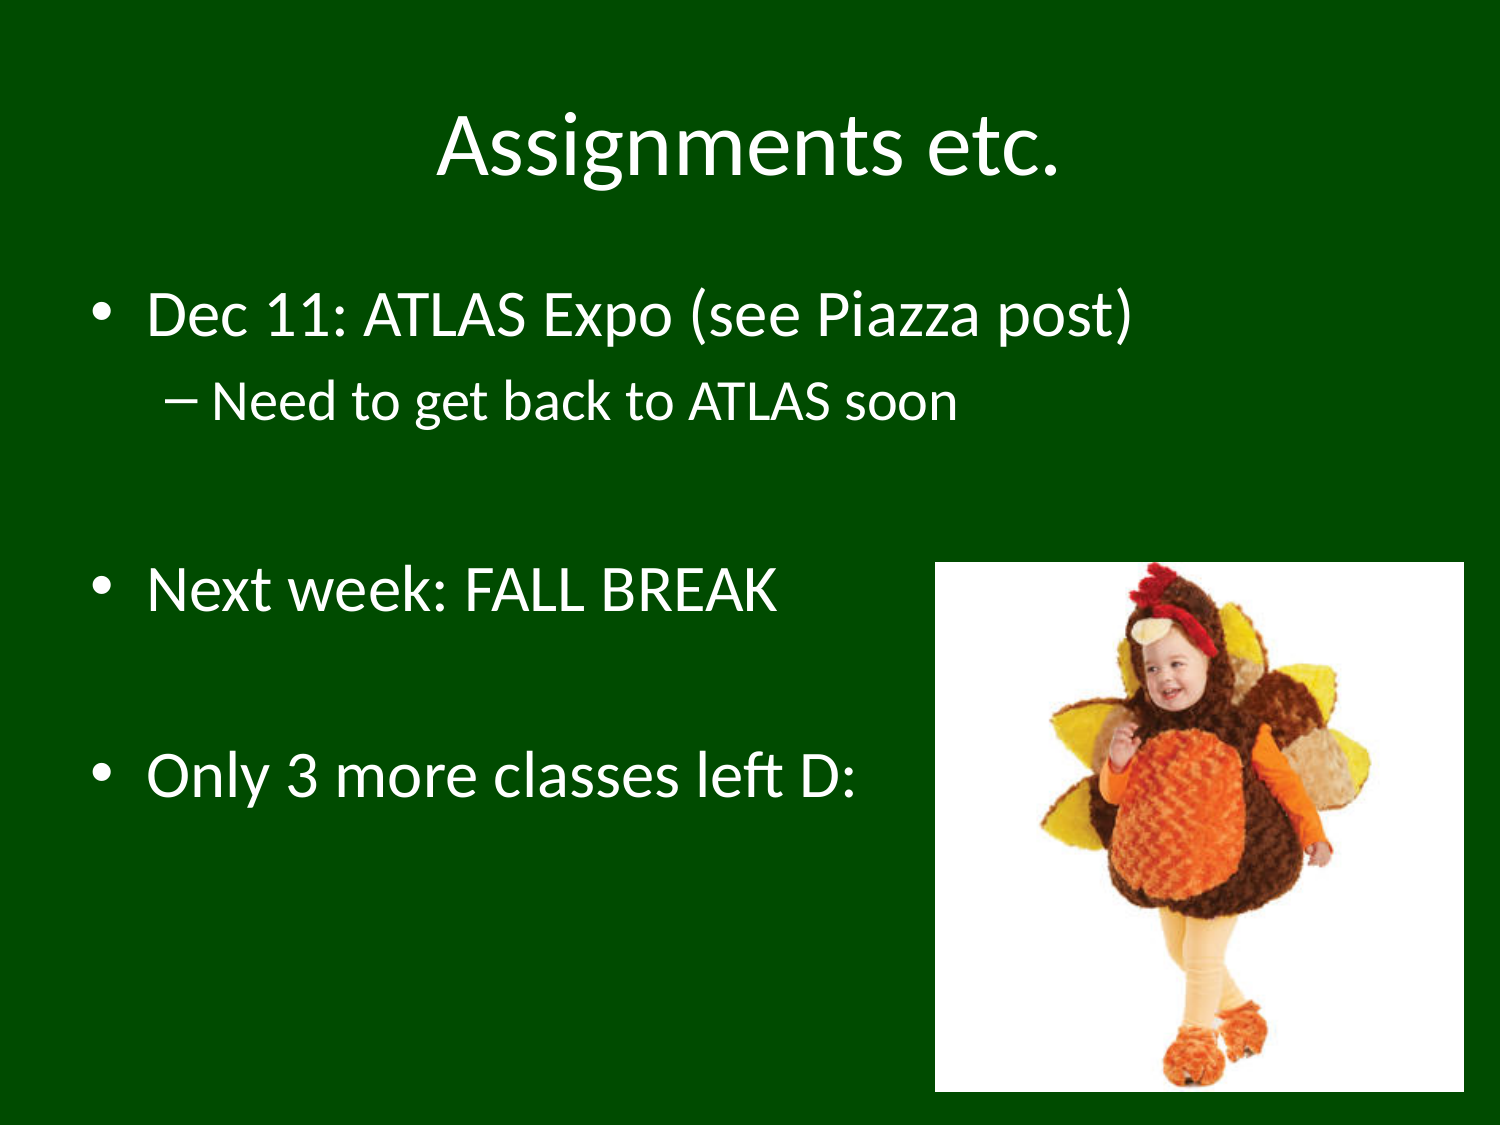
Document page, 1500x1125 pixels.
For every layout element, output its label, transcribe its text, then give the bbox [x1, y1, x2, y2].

list Dec 11: ATLAS Expo (see Piazza post) Need to get back to ATLAS soon Next week: FALL BREAK Only 3 more classes left D: [75, 262, 1425, 1005]
title Assignments etc. [75, 45, 1425, 233]
picture [934, 562, 1464, 1092]
